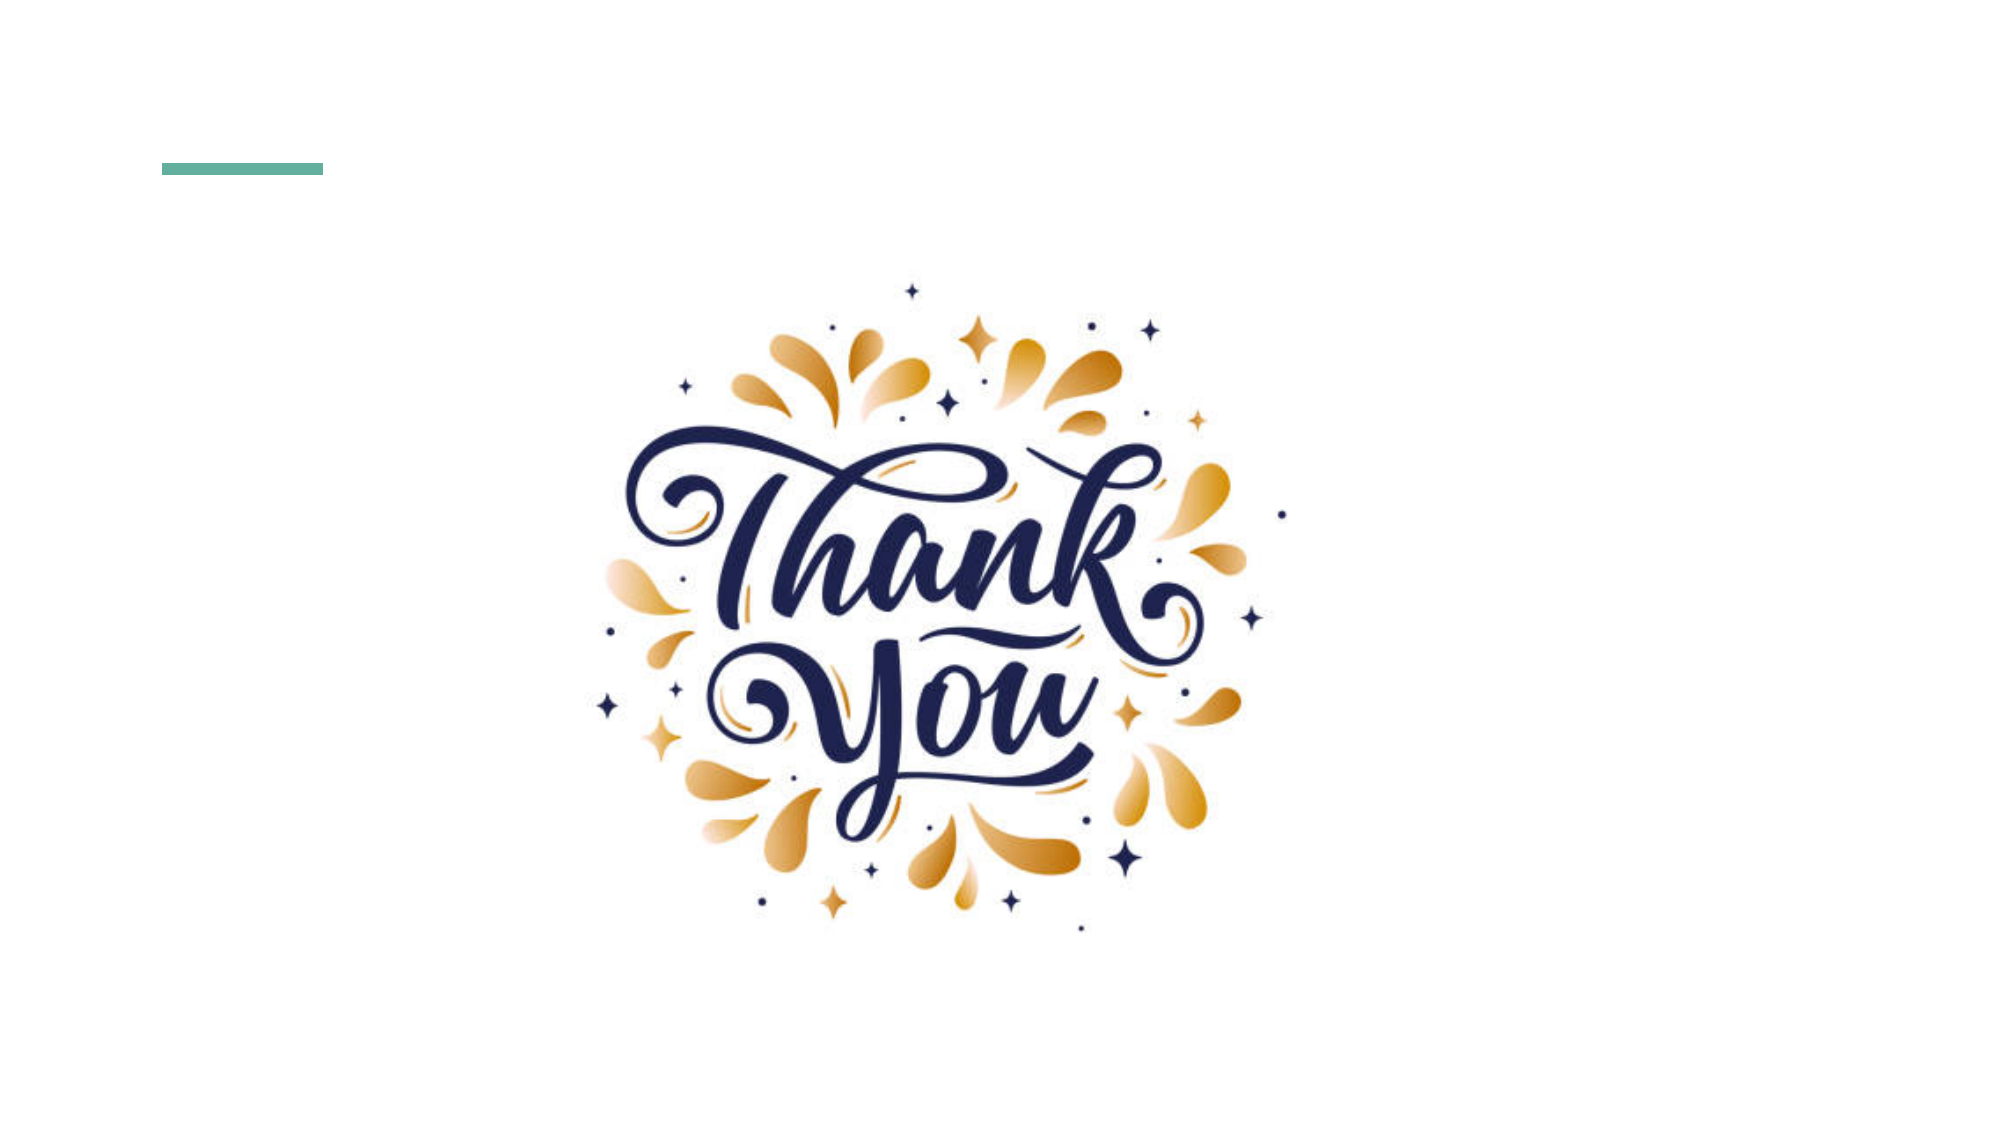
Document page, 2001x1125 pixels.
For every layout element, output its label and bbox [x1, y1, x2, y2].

list [402, 214, 1479, 982]
